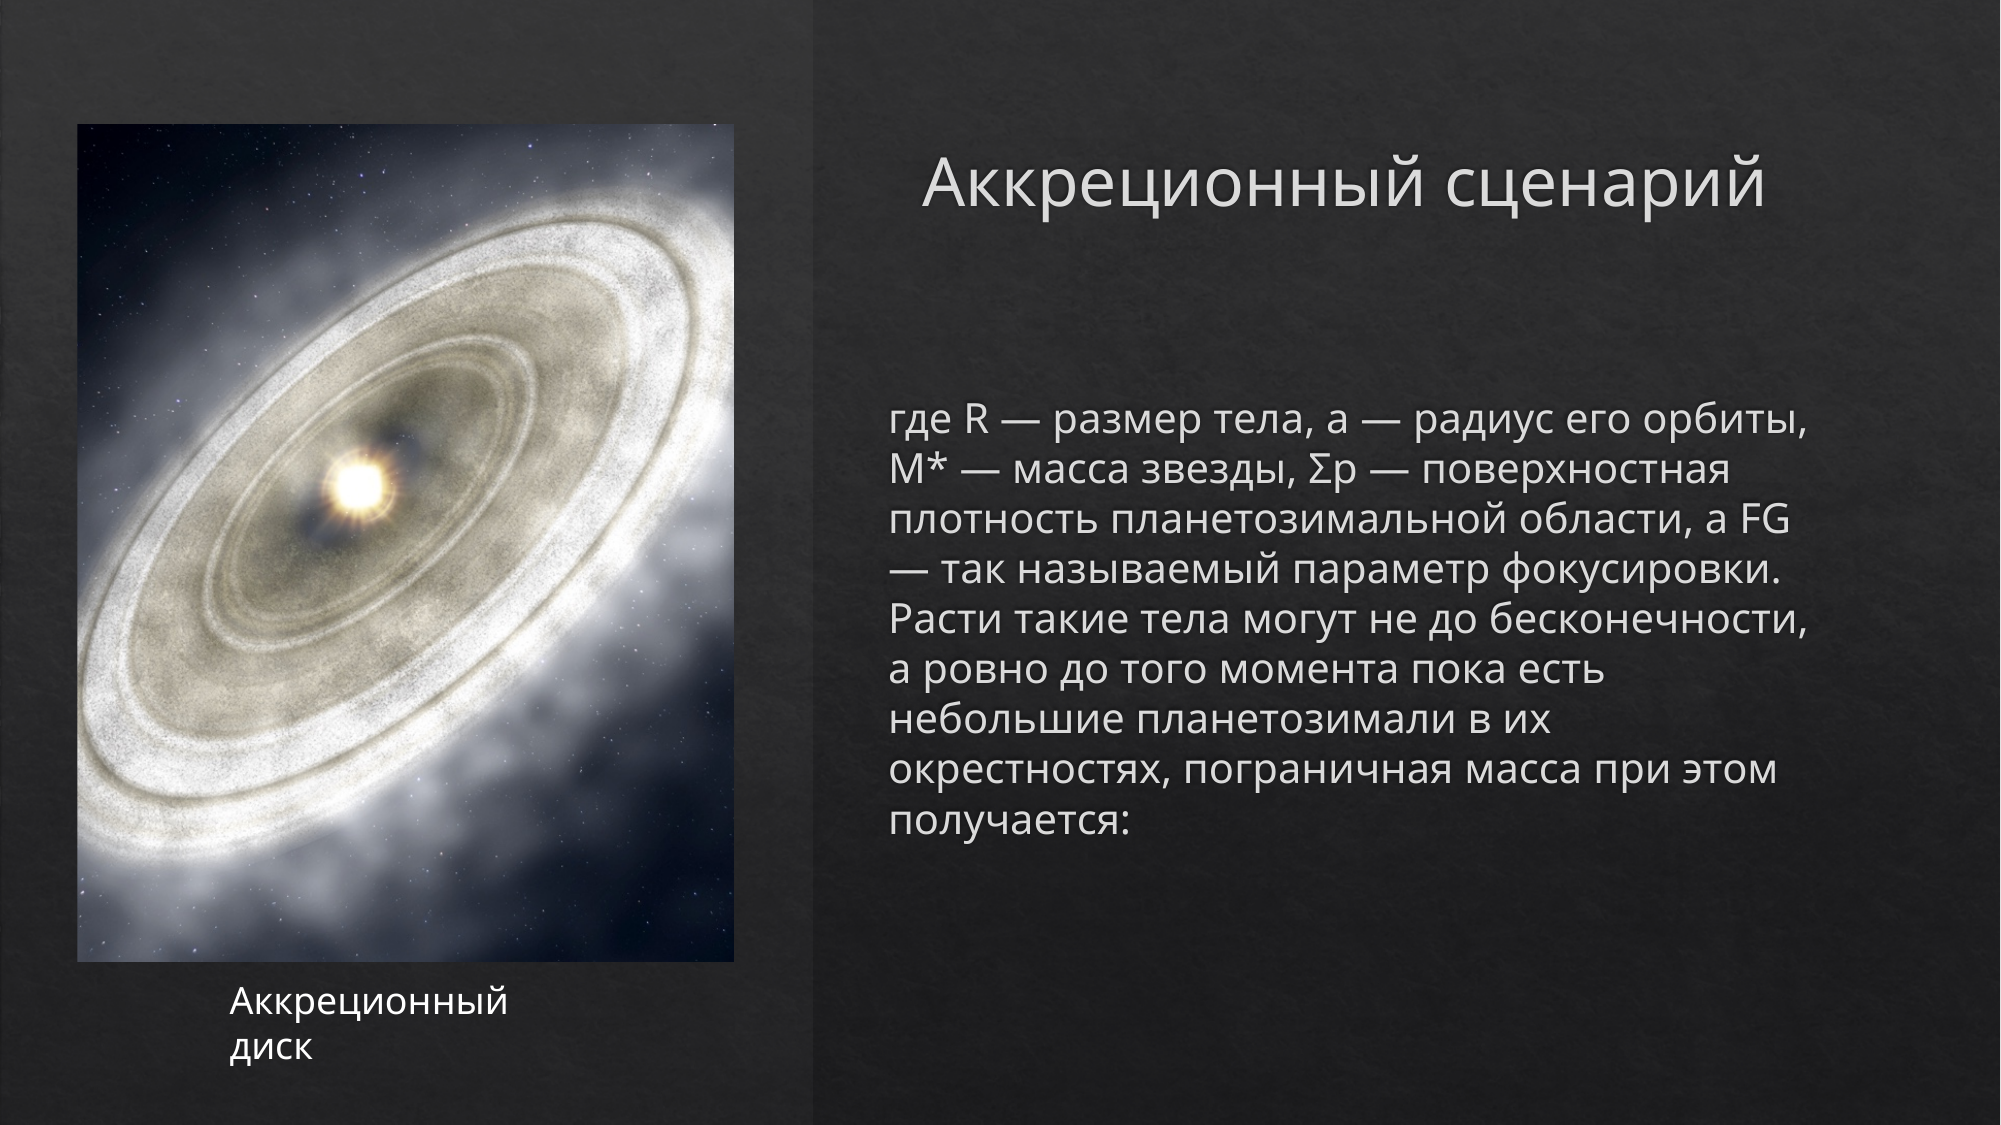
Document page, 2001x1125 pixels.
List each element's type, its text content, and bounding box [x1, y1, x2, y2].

title Аккреционный сценарий [866, 99, 1825, 260]
picture [0, 0, 814, 1125]
